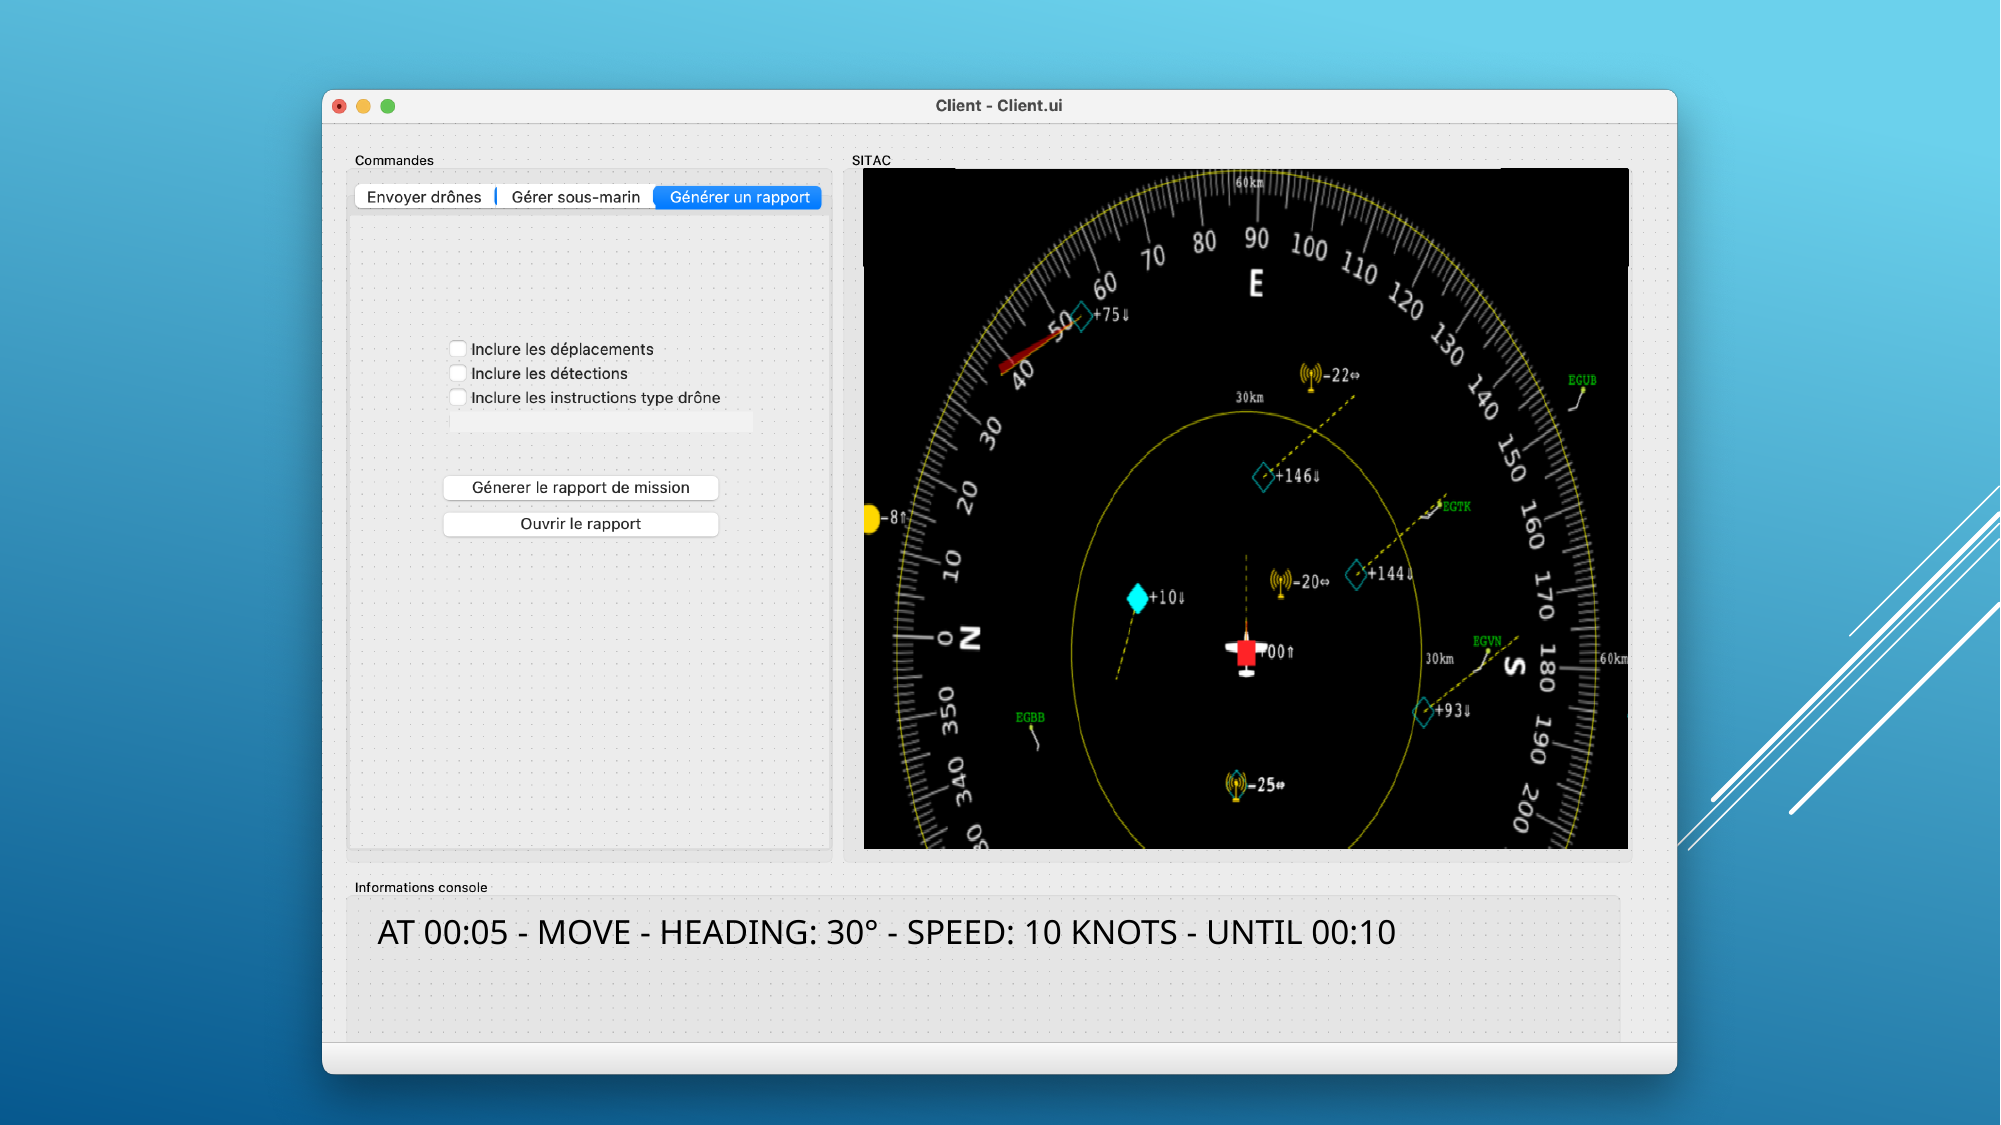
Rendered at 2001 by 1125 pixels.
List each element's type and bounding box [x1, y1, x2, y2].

list [254, 42, 1746, 1125]
picture [863, 169, 1628, 849]
